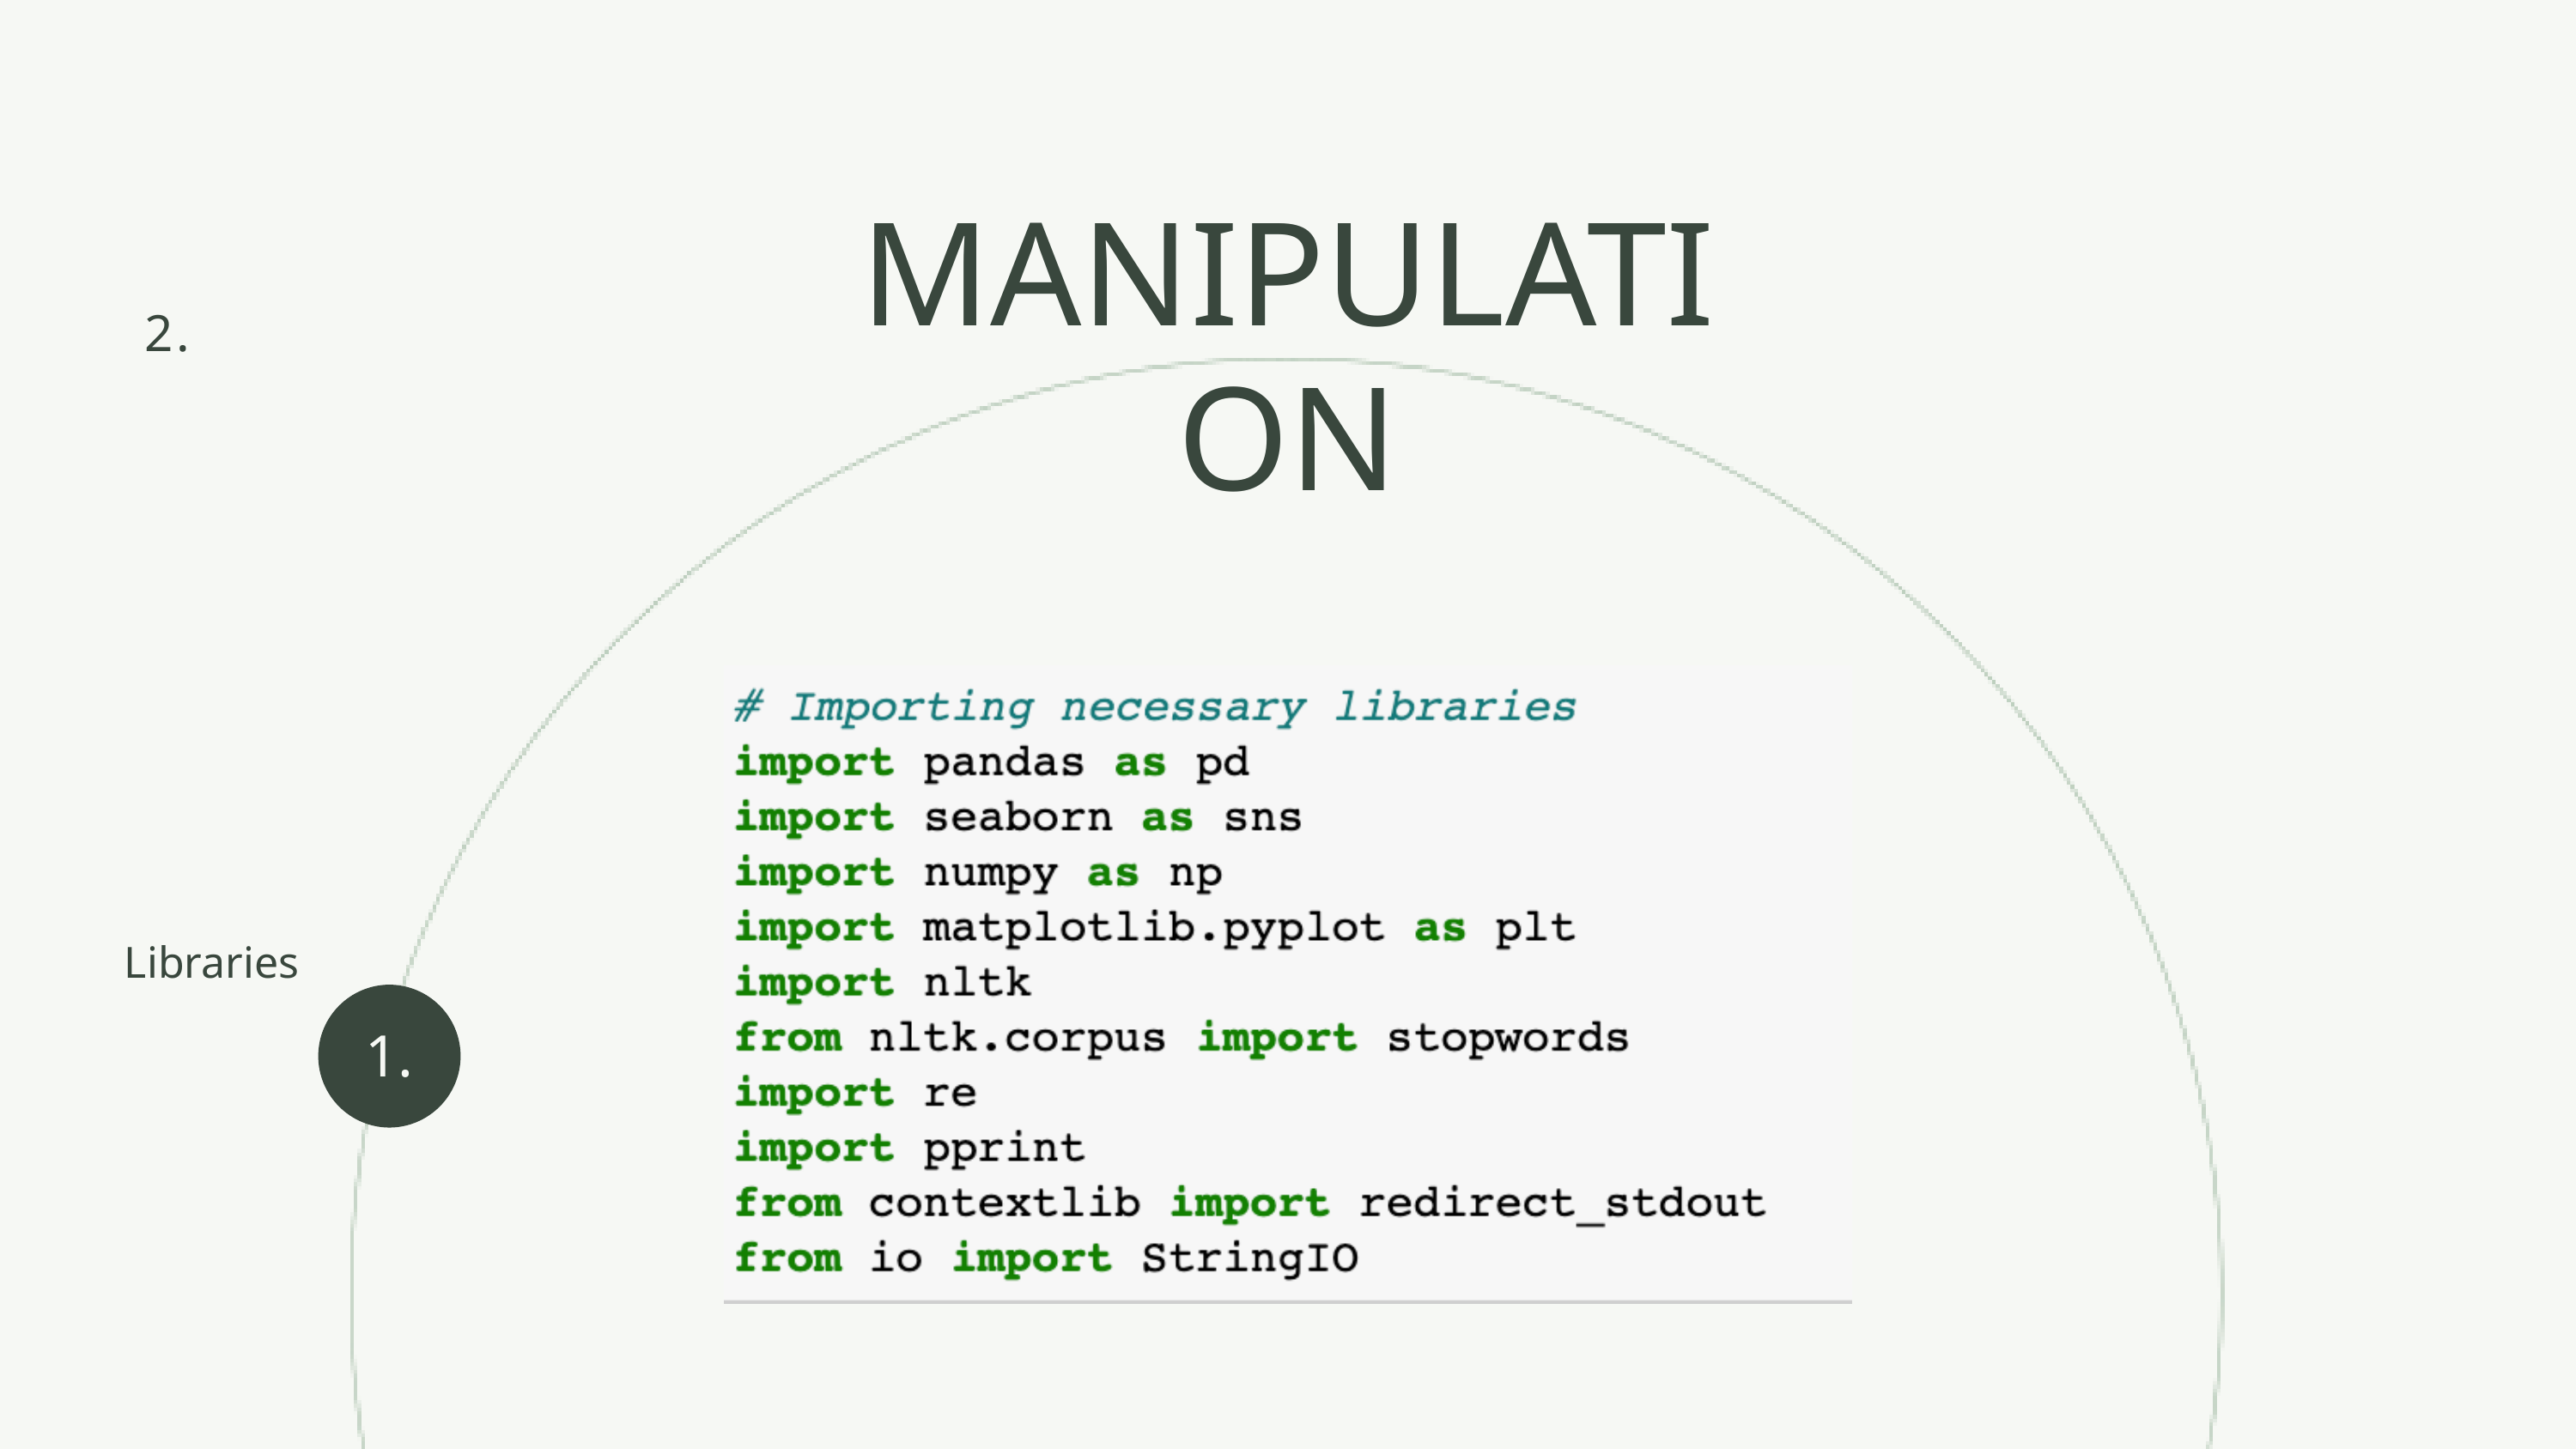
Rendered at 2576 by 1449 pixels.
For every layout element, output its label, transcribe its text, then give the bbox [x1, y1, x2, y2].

text_box MANIPULATION [811, 190, 1765, 355]
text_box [318, 984, 461, 1128]
text_box 2. [144, 291, 461, 361]
picture [350, 358, 2226, 1449]
text_box Libraries [65, 926, 344, 987]
